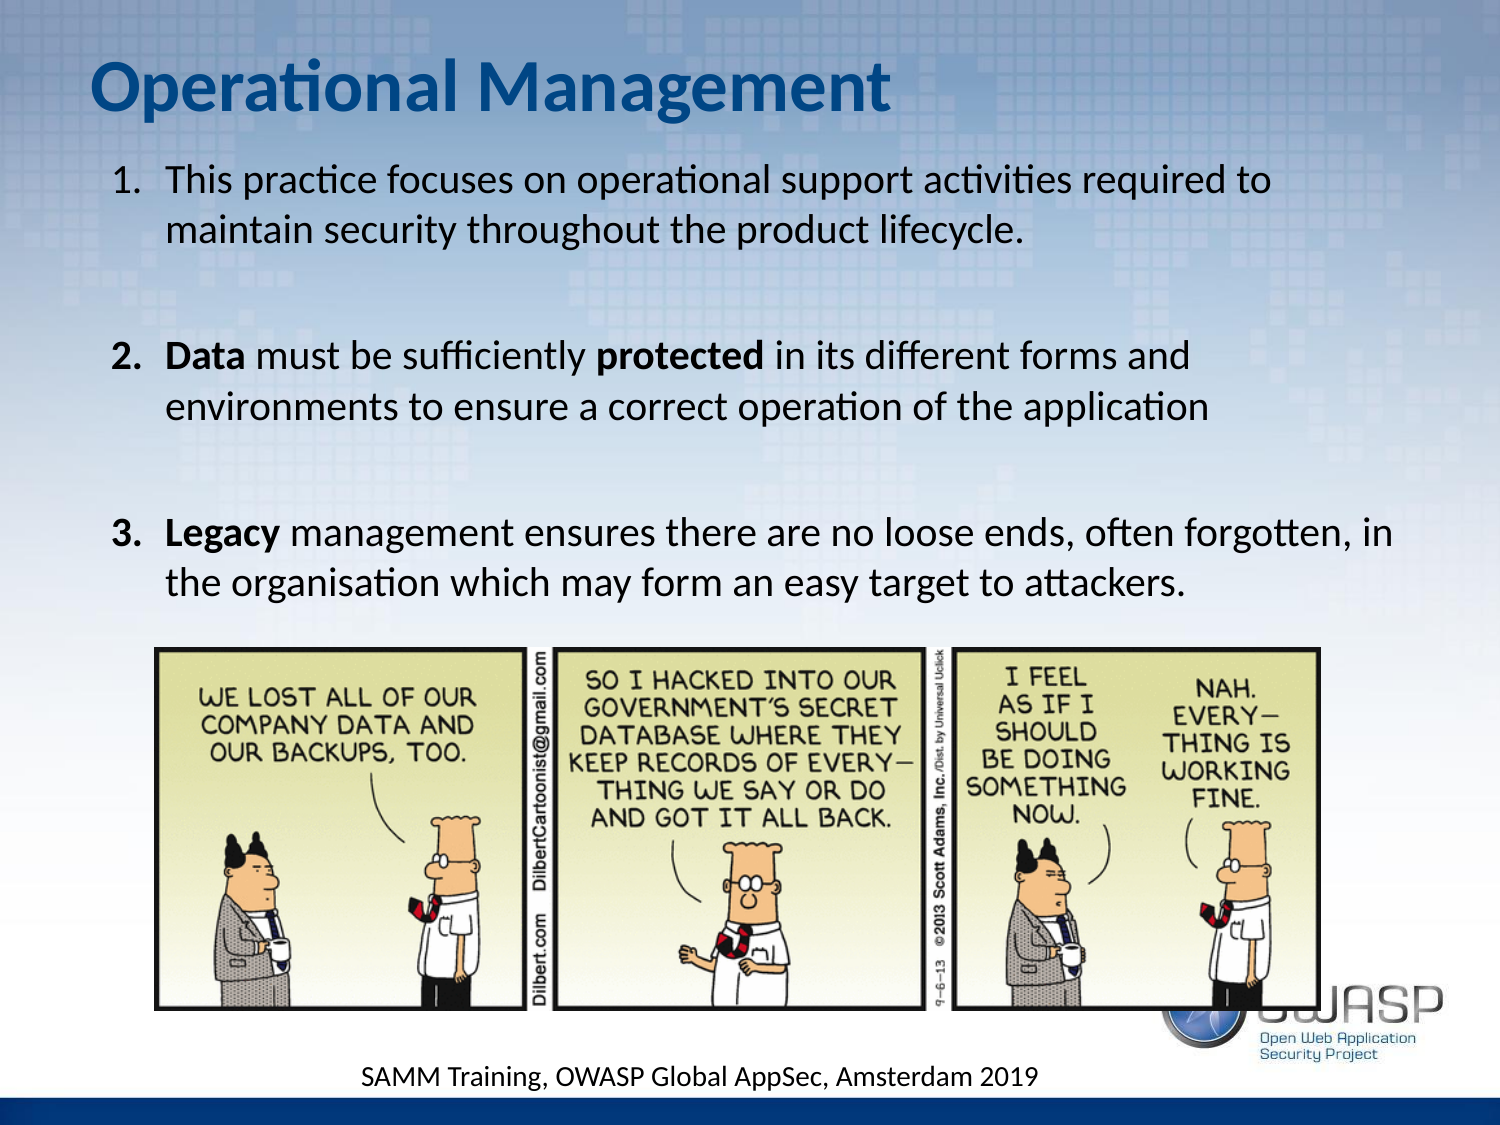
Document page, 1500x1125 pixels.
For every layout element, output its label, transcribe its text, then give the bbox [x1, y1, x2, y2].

footer SAMM Training, OWASP Global AppSec, Amsterdam 2019 [258, 1042, 1142, 1103]
picture [0, 0, 1500, 1125]
list This practice focuses on operational support activities required to maintain security throughout the product lifecycle. Data must be sufficiently protected in its different forms and environments to ensure a correct operation of the application Legacy management ensures there are no loose ends, often forgotten, in the organisation which may form an easy target to attackers. [75, 136, 1425, 1028]
title Operational Management [75, 45, 1425, 119]
